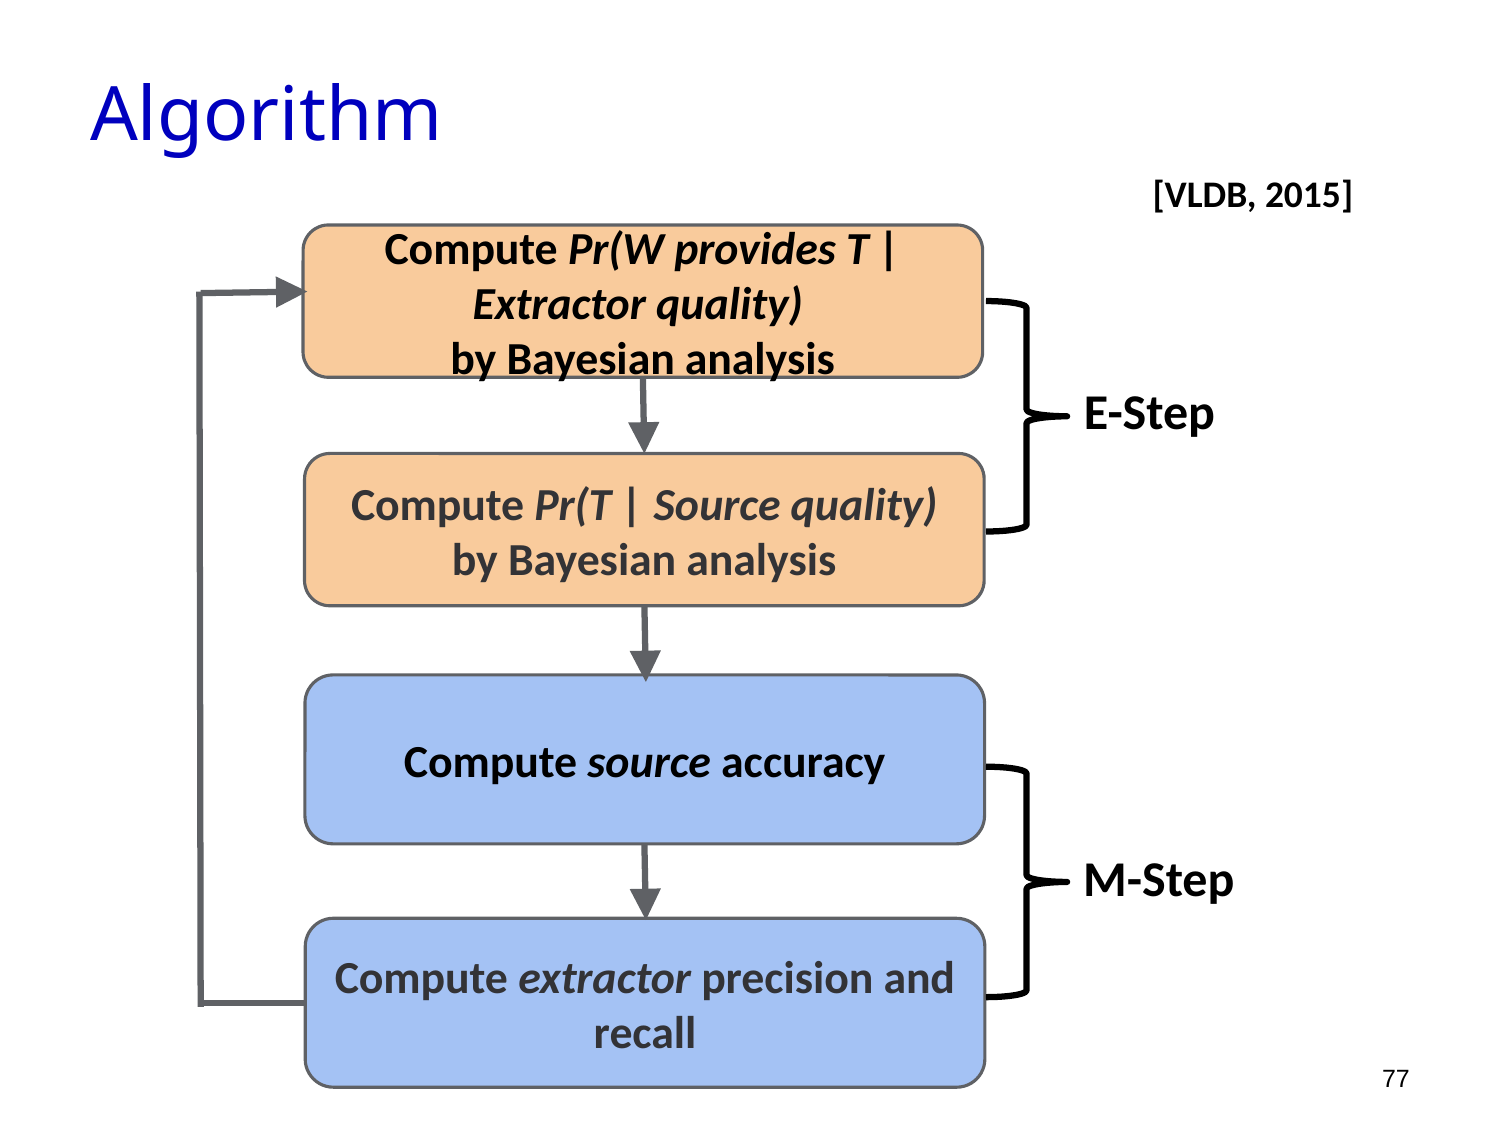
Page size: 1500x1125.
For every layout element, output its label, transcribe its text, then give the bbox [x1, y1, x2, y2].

text_box Compute Pr(T | Source quality) by Bayesian analysis [304, 453, 985, 606]
slide_number 77 [1074, 1025, 1425, 1100]
text_box M-Step [1068, 831, 1325, 933]
text_box Compute source accuracy [304, 674, 985, 844]
title Algorithm [74, 45, 1426, 176]
text_box Compute Pr(W provides T | Extractor quality) by Bayesian analysis [303, 224, 983, 378]
text_box [VLDB, 2015] [1137, 137, 1483, 249]
text_box [985, 766, 1068, 998]
text_box Compute extractor precision and recall [305, 918, 985, 1088]
text_box E-Step [1068, 365, 1326, 466]
text_box [985, 301, 1068, 532]
